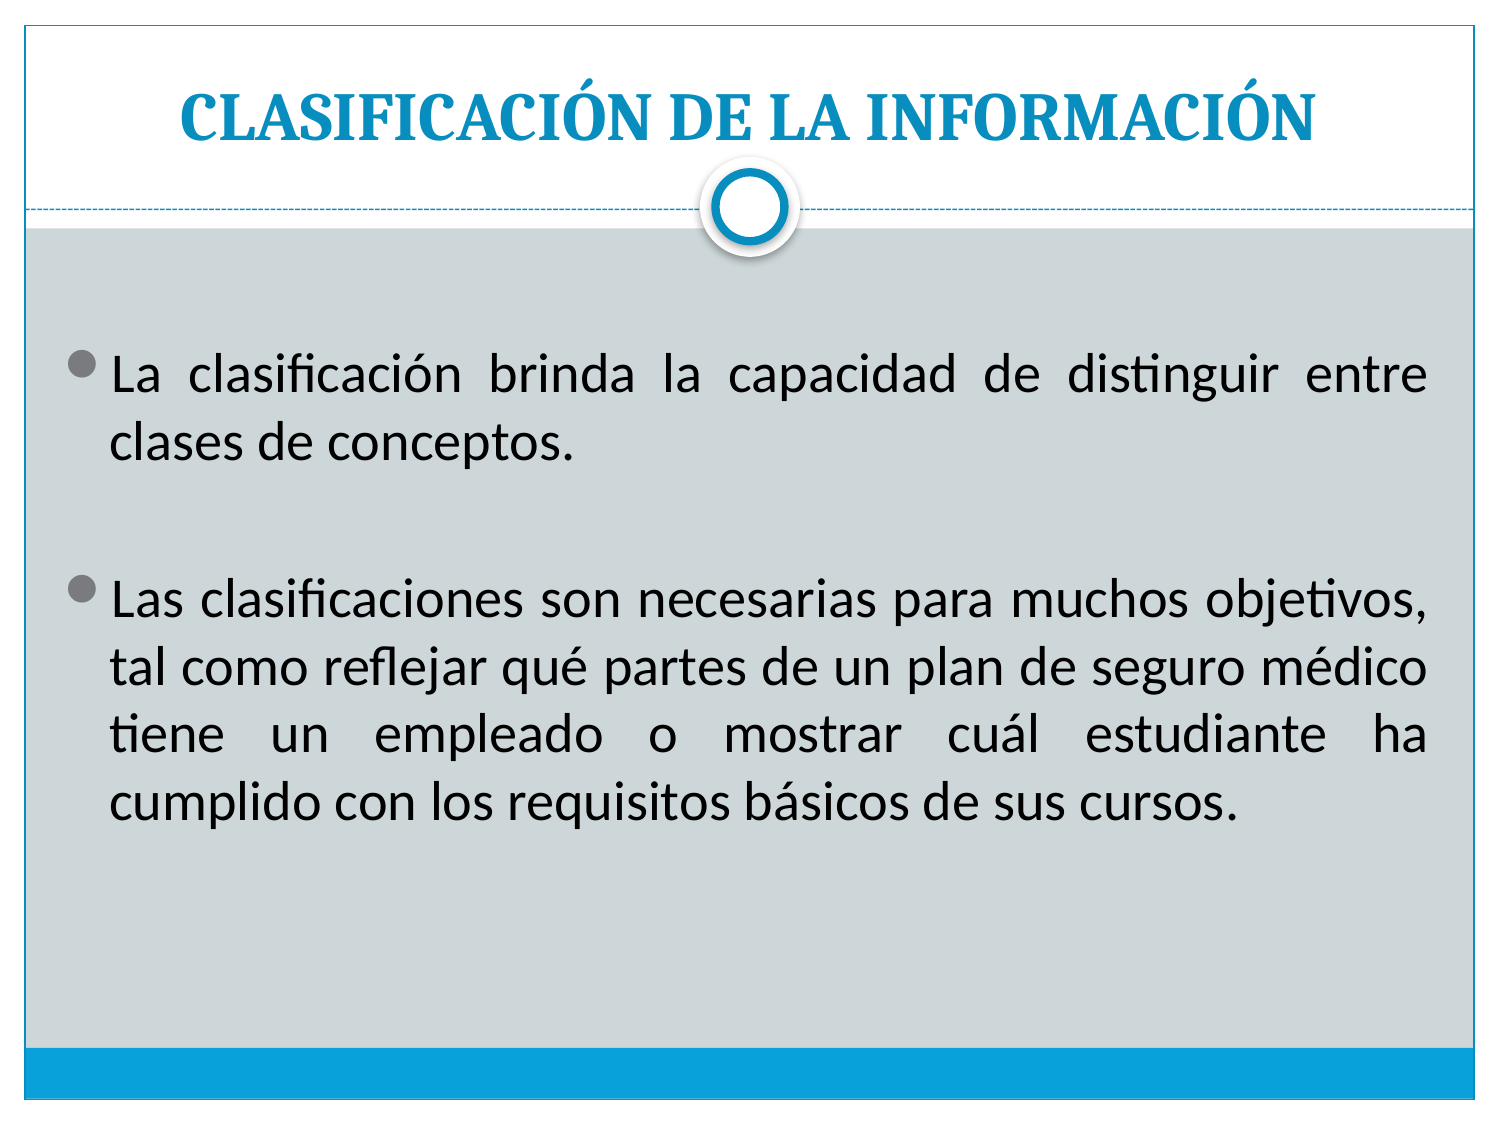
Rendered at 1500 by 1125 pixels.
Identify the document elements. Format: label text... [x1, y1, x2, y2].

list La clasificación brinda la capacidad de distinguir entre clases de conceptos. Las clasificaciones son necesarias para muchos objetivos, tal como reflejar qué partes de un plan de seguro médico tiene un empleado o mostrar cuál estudiante ha cumplido con los requisitos básicos de sus cursos. [49, 250, 1445, 1001]
title CLASIFICACIÓN DE LA INFORMACIÓN [49, 37, 1450, 162]
